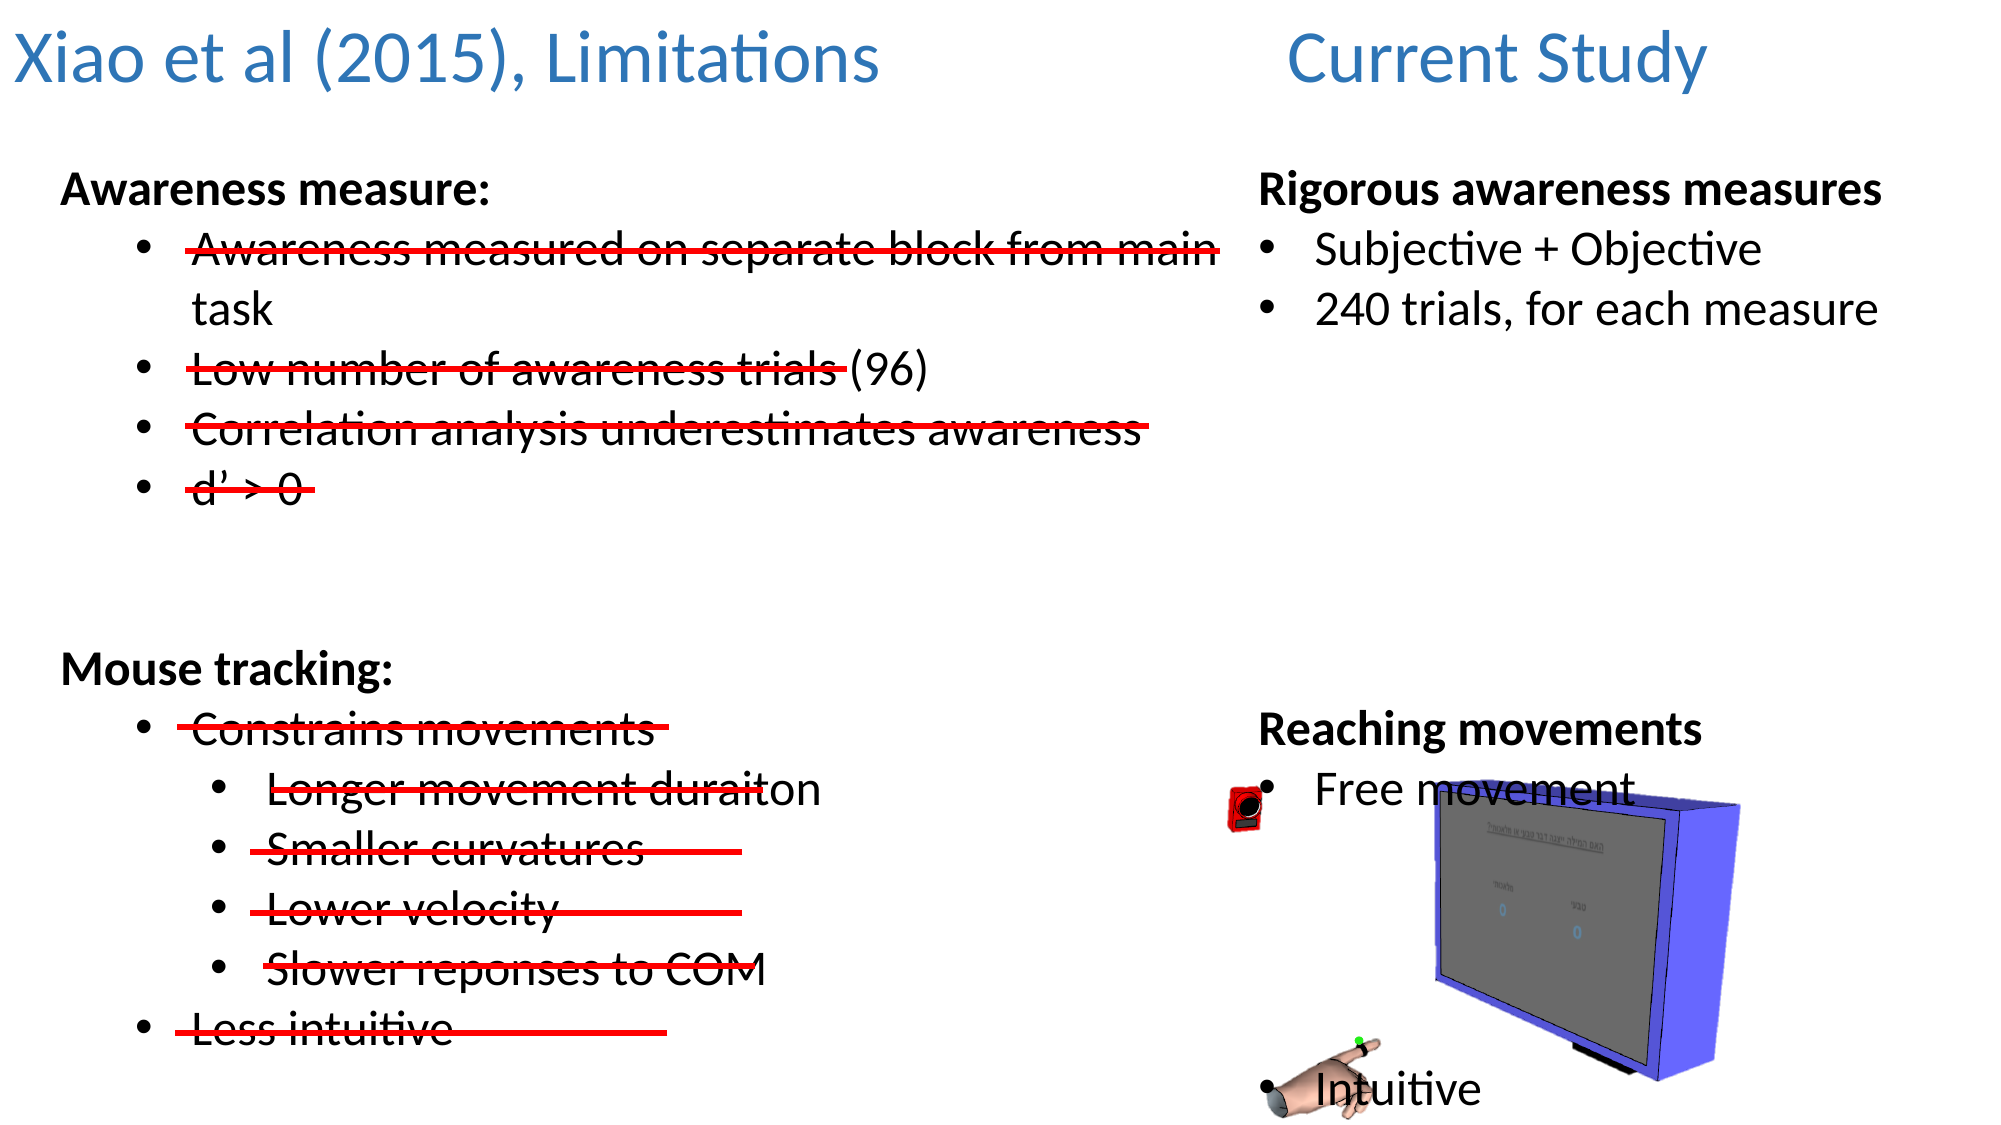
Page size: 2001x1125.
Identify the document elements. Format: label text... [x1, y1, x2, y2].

text_box Xiao et al (2015), Limitations Current Study [0, 0, 2000, 105]
text_box Rigorous awareness measures Subjective + Objective 240 trials, for each measure Reaching movements Free movement Intuitive [1243, 148, 2000, 1125]
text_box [1221, 760, 1748, 1125]
text_box Awareness measure: Awareness measured on separate block from main task Low number of awareness trials (96) Correlation analysis underestimates awareness d’ > 0 Mouse tracking: Constrains movements Longer movement duraiton Smaller curvatures Lower velocity Slower reponses to COM Less intuitive [45, 148, 1242, 1064]
